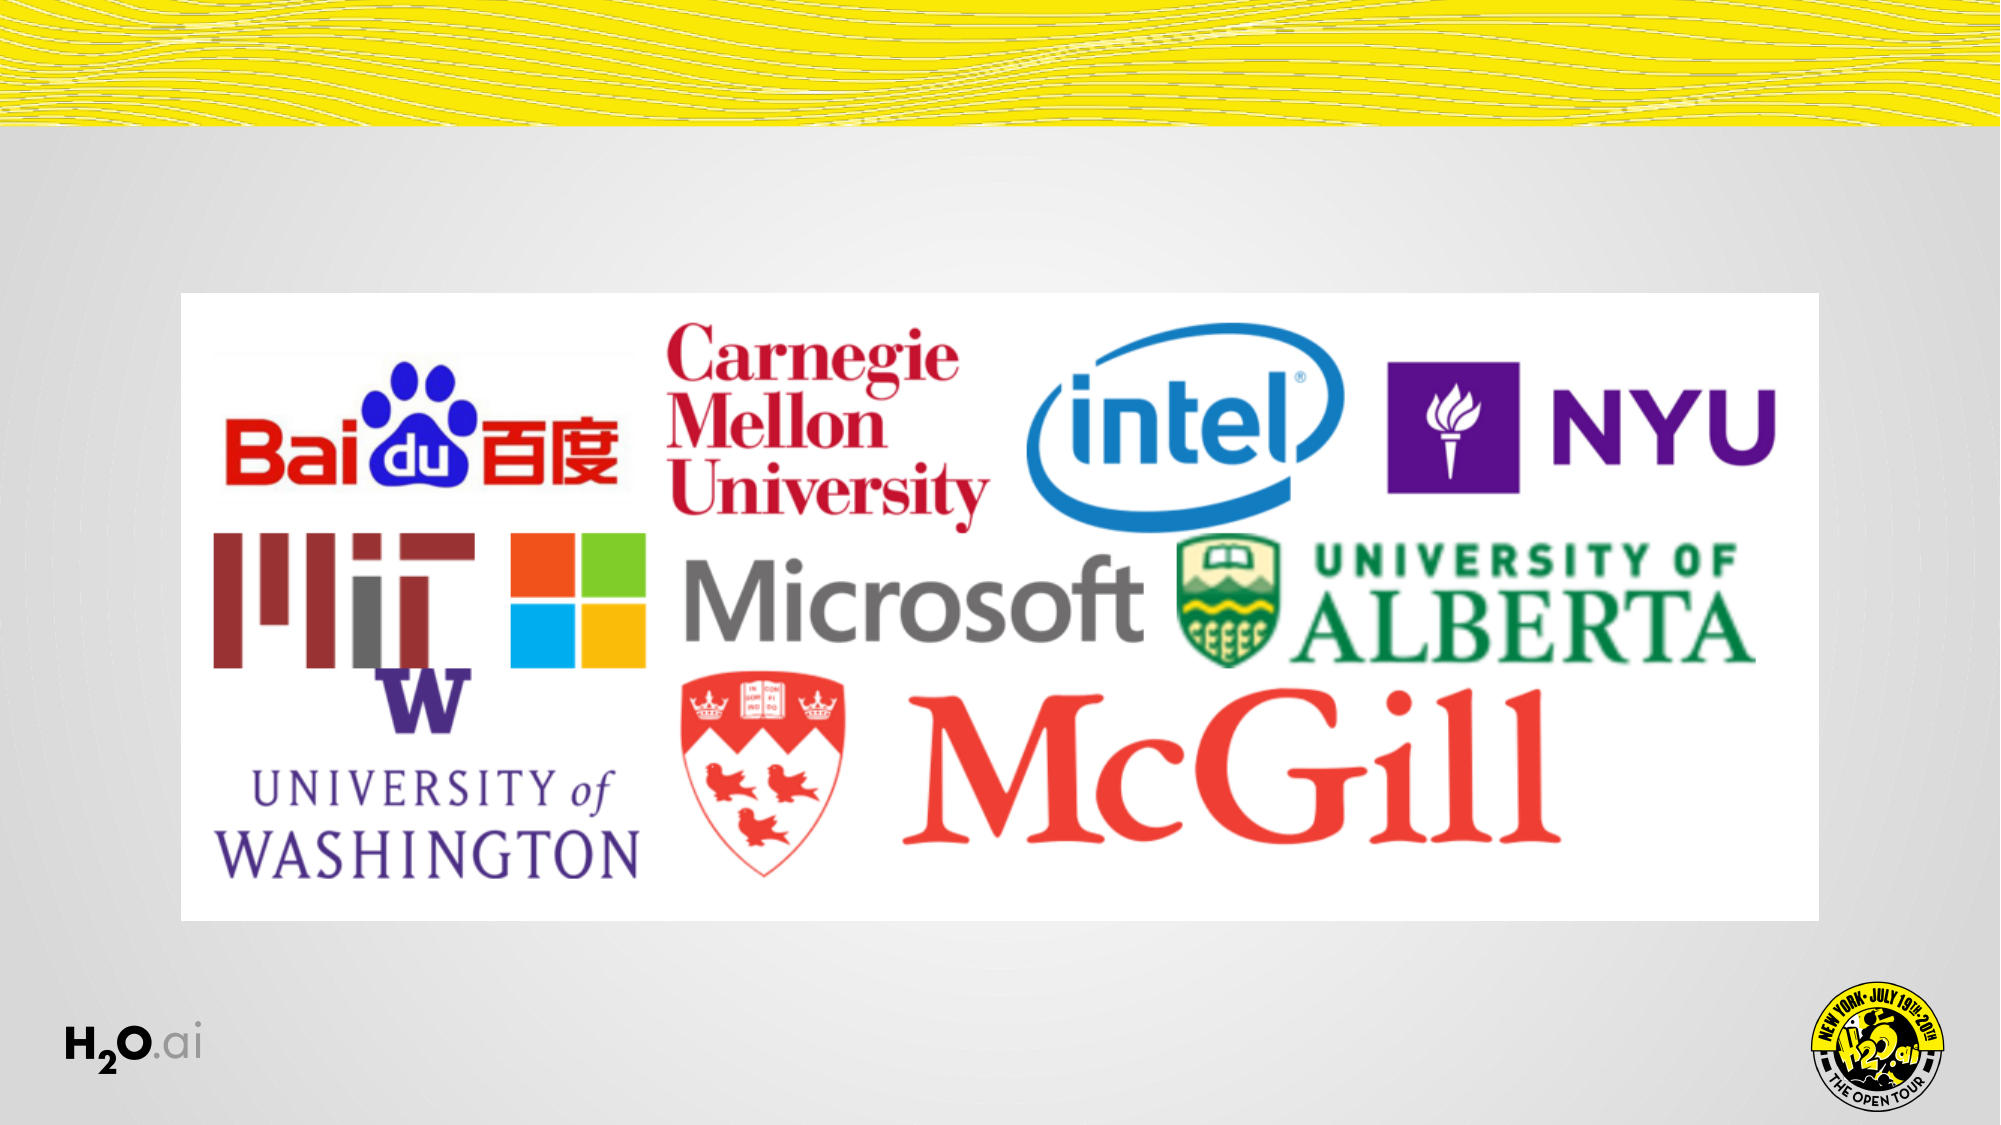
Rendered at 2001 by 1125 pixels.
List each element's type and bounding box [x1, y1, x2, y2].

picture [1756, 966, 2000, 1125]
picture [66, 1021, 201, 1074]
picture [0, 0, 2000, 126]
list [181, 293, 1819, 921]
